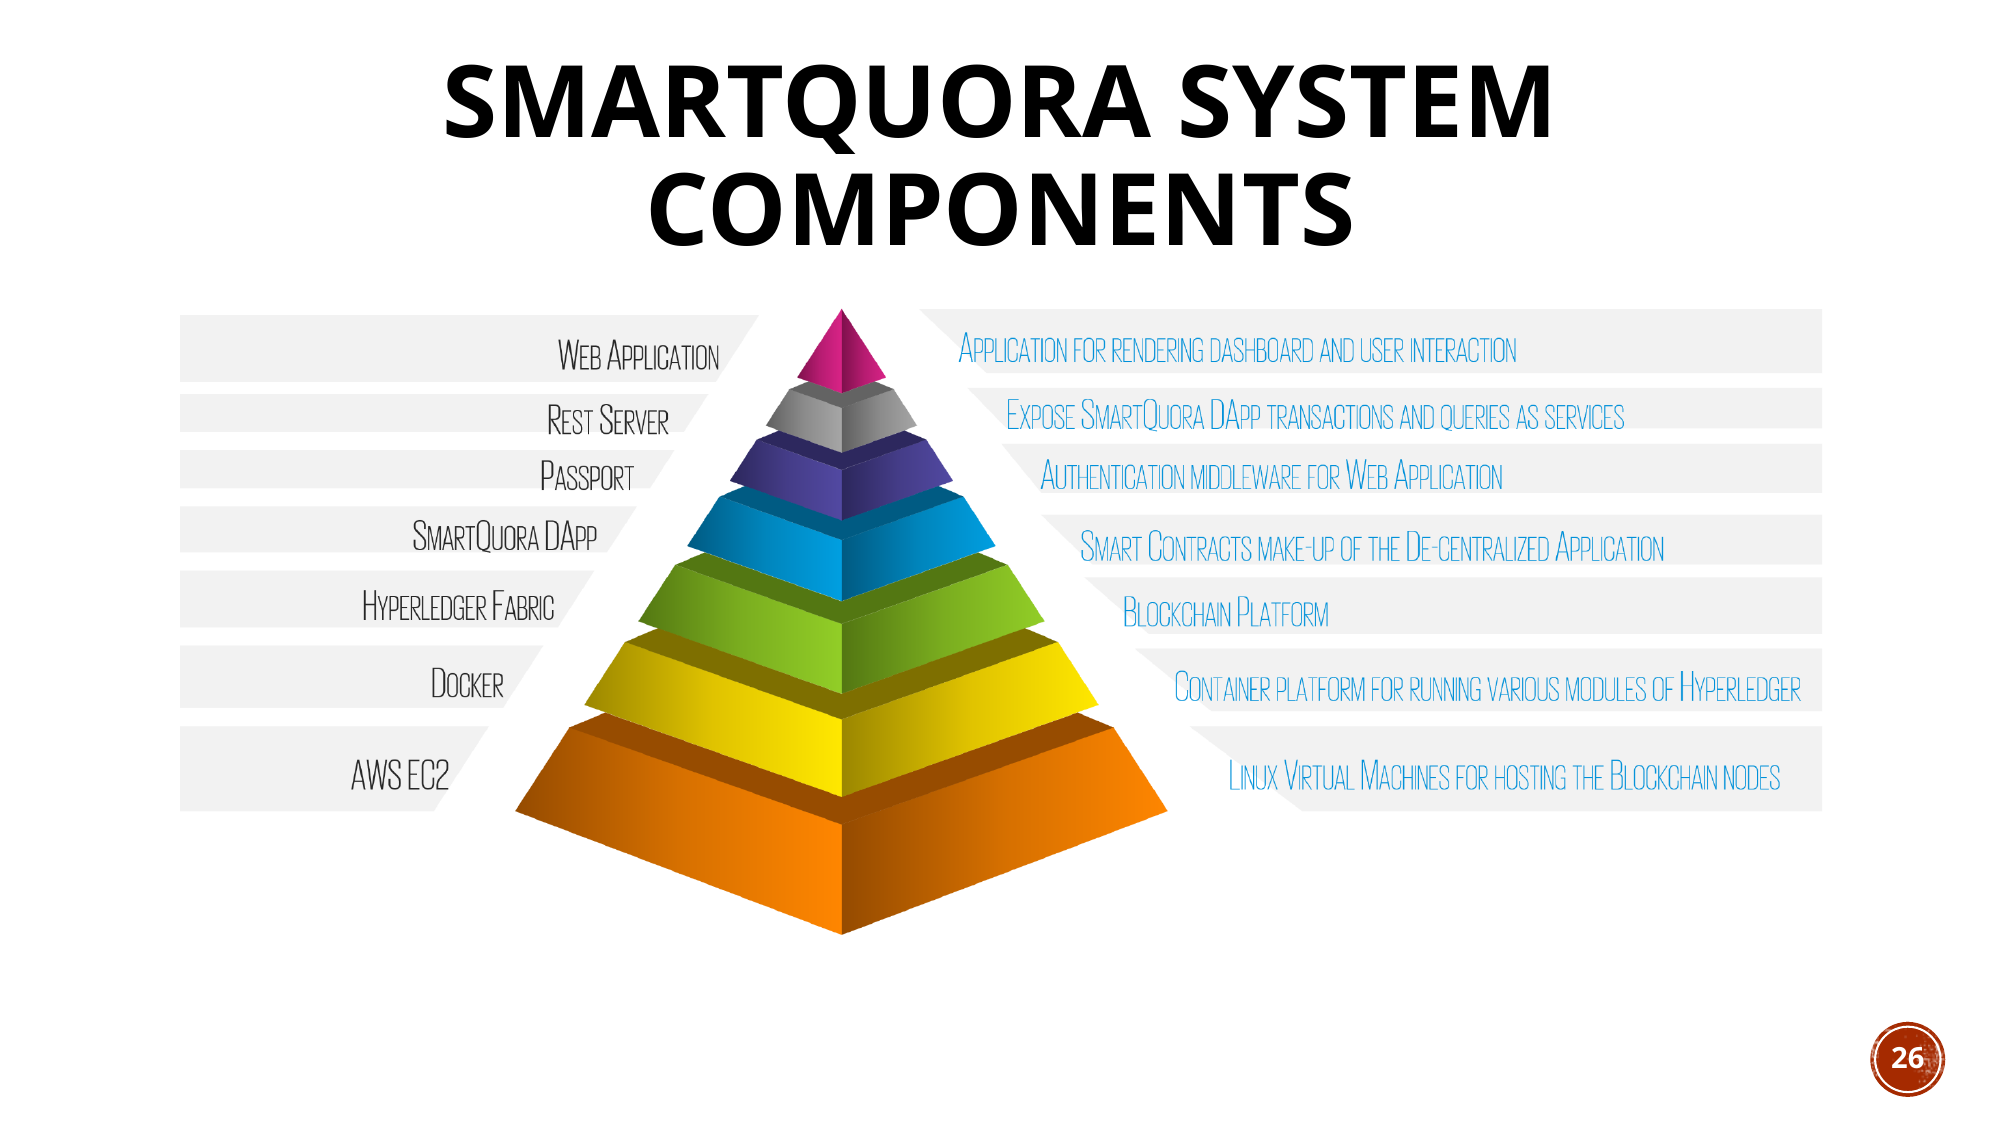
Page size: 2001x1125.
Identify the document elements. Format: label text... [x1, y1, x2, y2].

title Smartquora system components [131, 27, 1870, 292]
slide_number 26 [1855, 1028, 1961, 1089]
picture [166, 299, 1834, 947]
